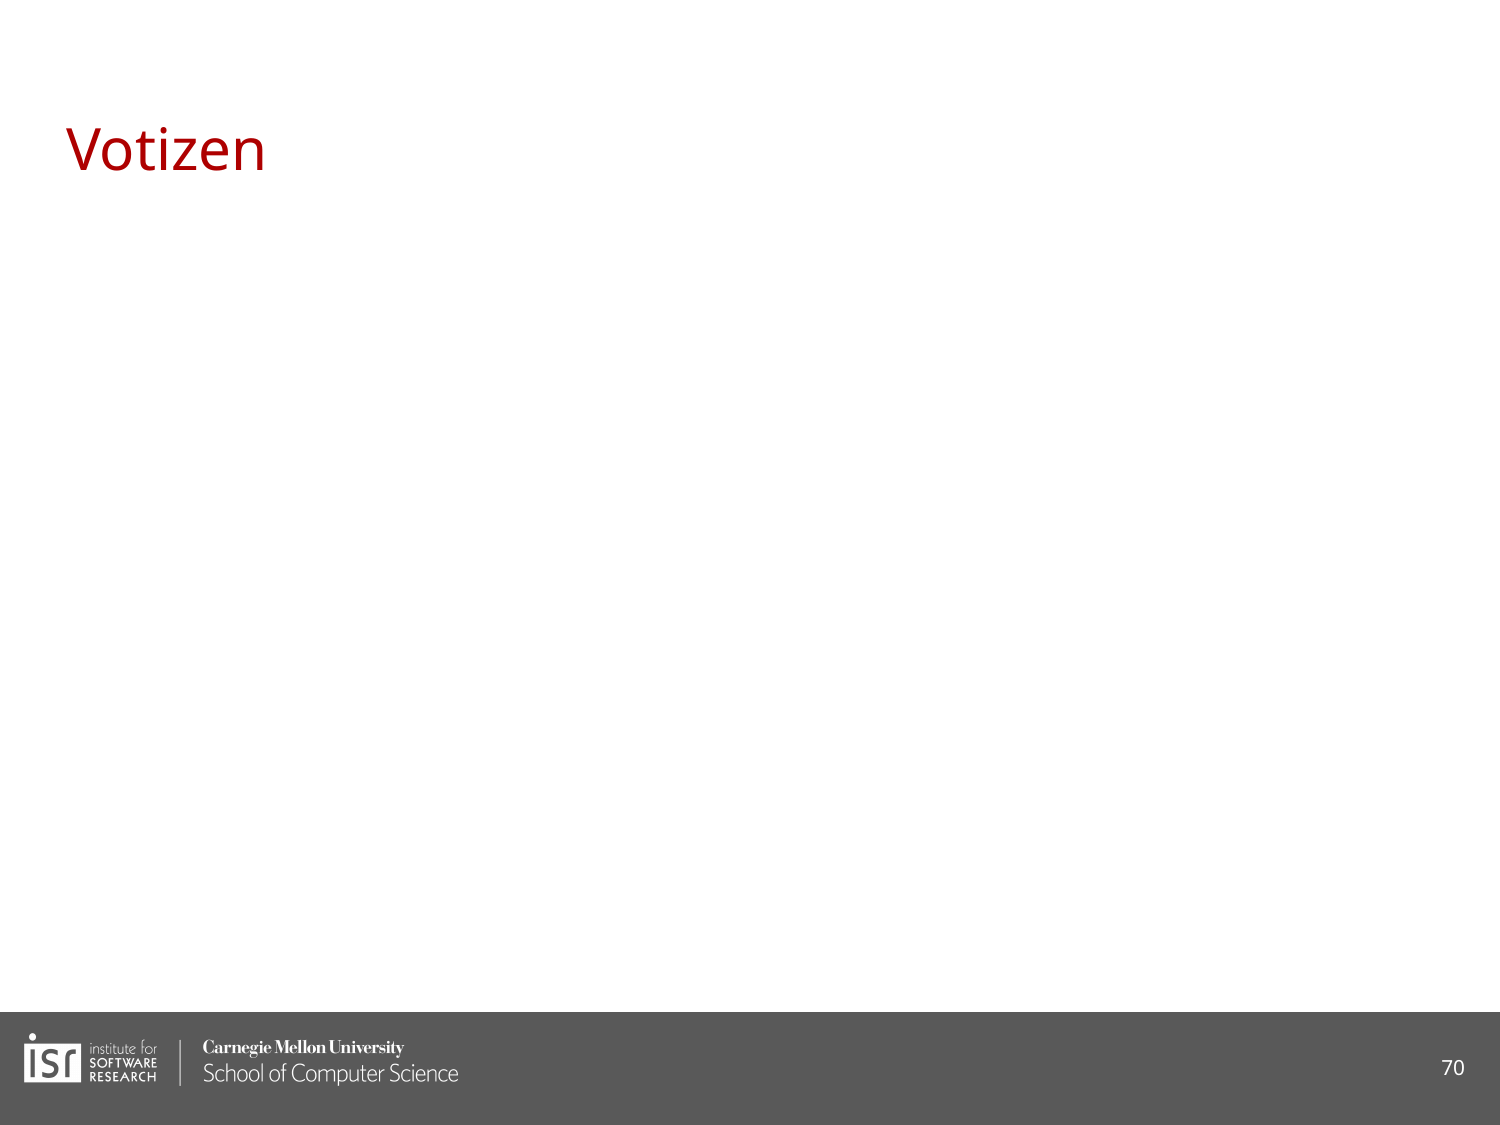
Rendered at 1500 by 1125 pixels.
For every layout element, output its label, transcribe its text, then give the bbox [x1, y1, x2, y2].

title Votizen [51, 97, 1449, 223]
picture [24, 1033, 458, 1086]
slide_number ‹#› [1389, 1025, 1480, 1112]
